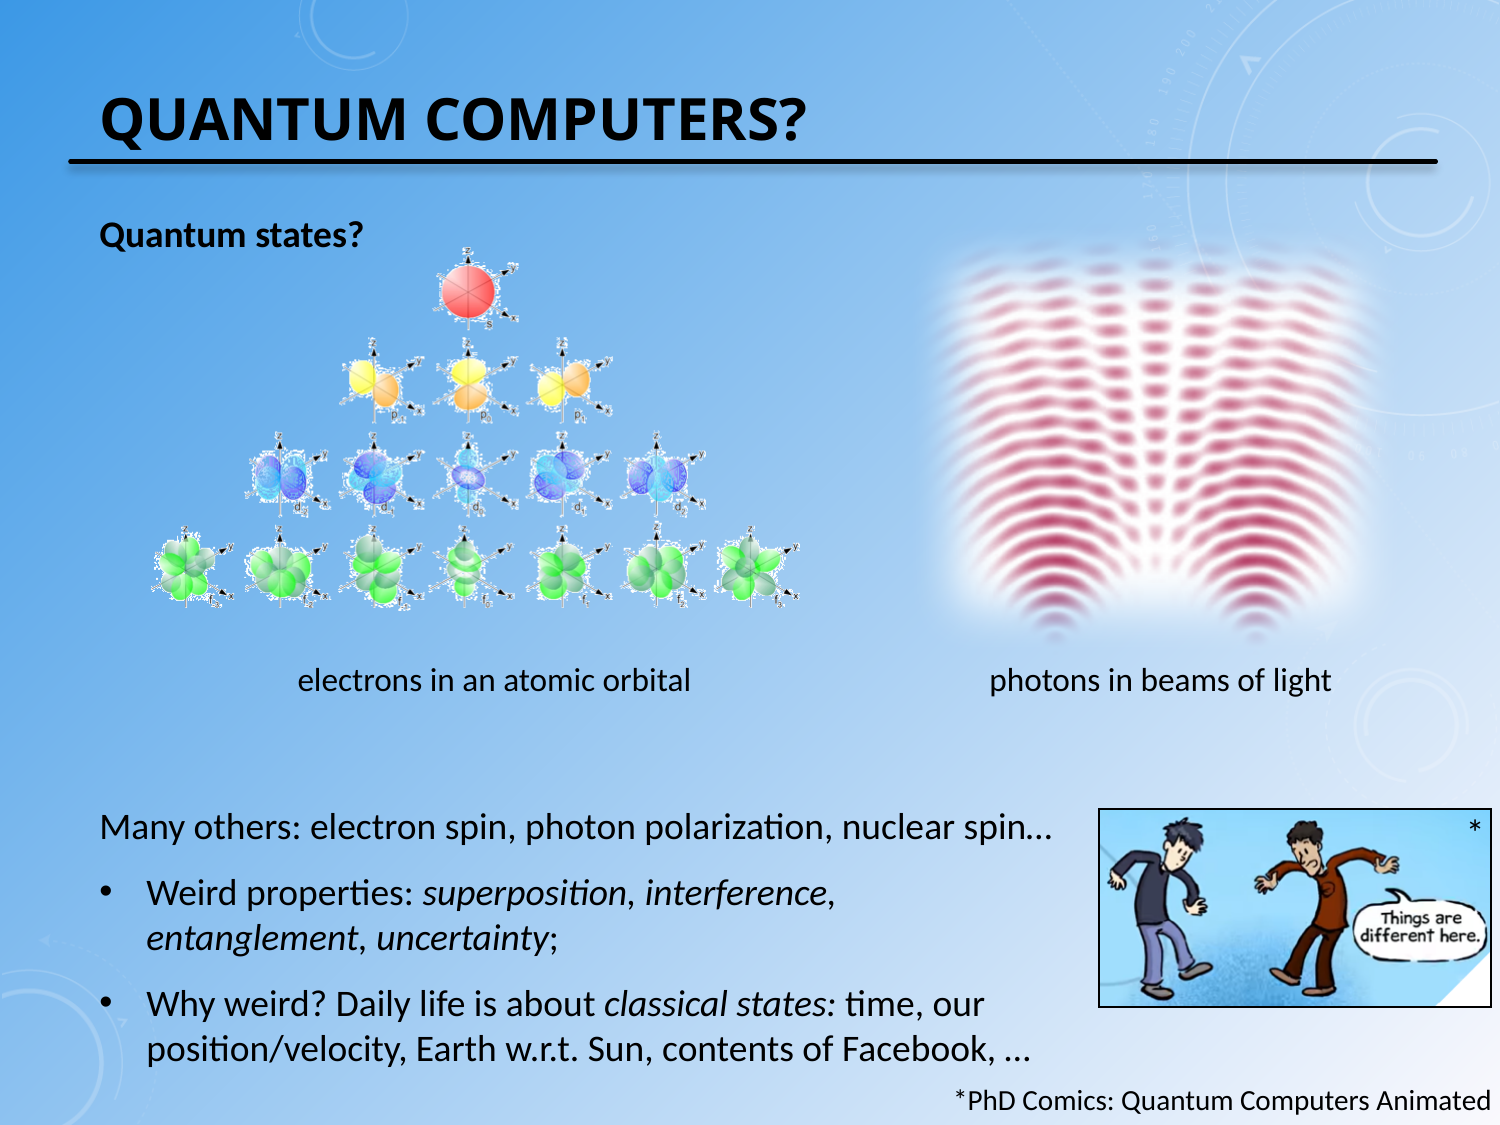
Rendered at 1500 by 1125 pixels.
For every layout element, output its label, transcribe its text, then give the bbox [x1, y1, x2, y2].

title Quantum computers? [84, 61, 1331, 159]
text_box *PhD Comics: Quantum Computers Animated [931, 1074, 1500, 1124]
picture [146, 231, 806, 619]
picture [1099, 809, 1491, 1007]
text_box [904, 219, 1406, 708]
picture [2, 0, 1499, 1125]
text_box electrons in an atomic orbital [282, 651, 707, 706]
list Quantum states? Many others: electron spin, photon polarization, nuclear spin… Weird properties: superposition, interference, entanglement, uncertainty; Why weird? Daily life is about classical states: time, our position/velocity, Earth w.r.t. Sun, contents of Facebook, … [84, 202, 1090, 1079]
text_box * [1451, 801, 1500, 862]
